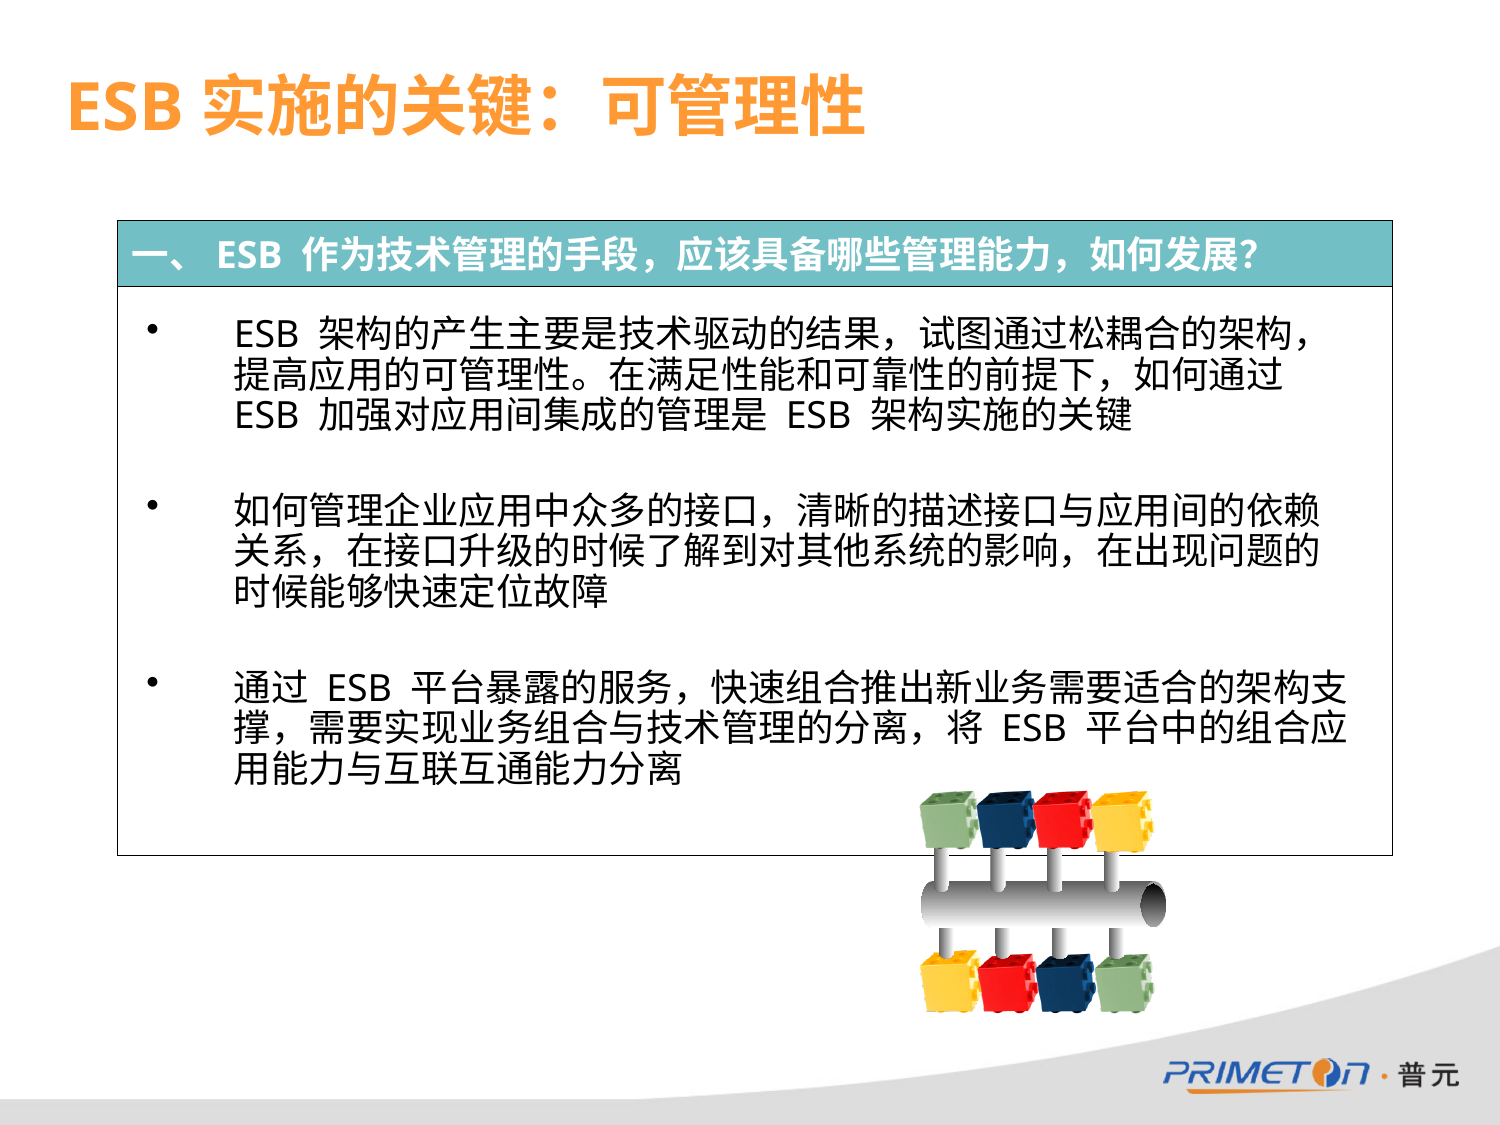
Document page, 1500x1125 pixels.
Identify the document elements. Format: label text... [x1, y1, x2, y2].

text_box 一、ESB 作为技术管理的手段，应该具备哪些管理能力，如何发展？ [117, 220, 1393, 286]
text_box ESB 架构的产生主要是技术驱动的结果，试图通过松耦合的架构，提高应用的可管理性。在满足性能和可靠性的前提下，如何通过 ESB 加强对应用间集成的管理是 ESB 架构实施的关键 如何管理企业应用中众多的接口，清晰的描述接口与应用间的依赖关系，在接口升级的时候了解到对其他系统的影响，在出现问题的时候能够快速定位故障 通过 ESB 平台暴露的服务，快速组合推出新业务需要适合的架构支撑，需要实现业务组合与技术管理的分离，将 ESB 平台中的组合应用能力与互联互通能力分离 [117, 307, 1368, 715]
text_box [913, 784, 1166, 1018]
title ESB实施的关键：可管理性 [49, 57, 1463, 151]
picture [0, 288, 1500, 1125]
text_box [117, 286, 1393, 856]
